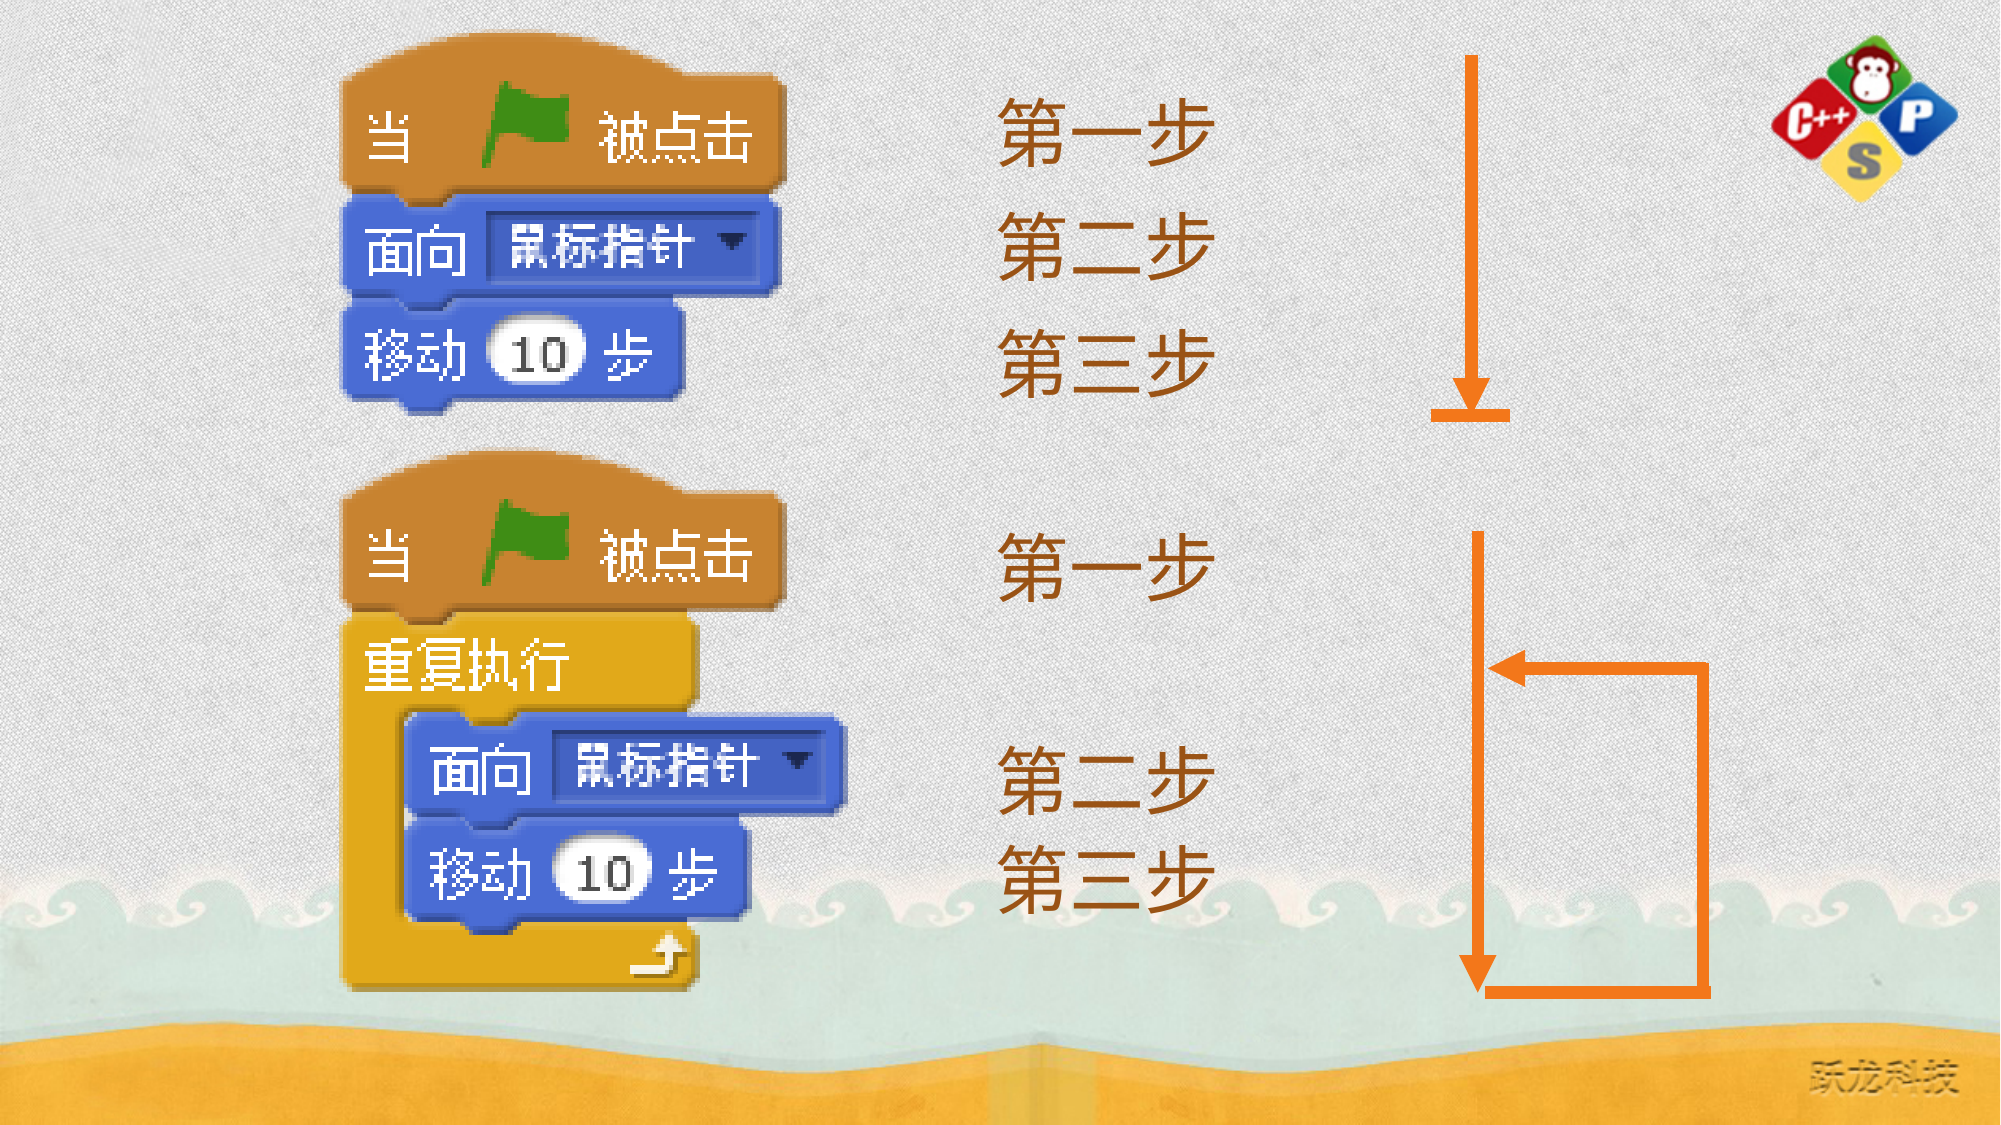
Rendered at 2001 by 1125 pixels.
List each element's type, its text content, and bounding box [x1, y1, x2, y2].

text_box 第二步 [980, 727, 1309, 826]
text_box 第一步 [980, 78, 1309, 184]
text_box 第三步 [980, 309, 1309, 415]
text_box 第二步 [980, 192, 1309, 298]
text_box 第三步 [980, 826, 1309, 931]
picture [0, 0, 2001, 1125]
text_box 第一步 [980, 513, 1309, 619]
